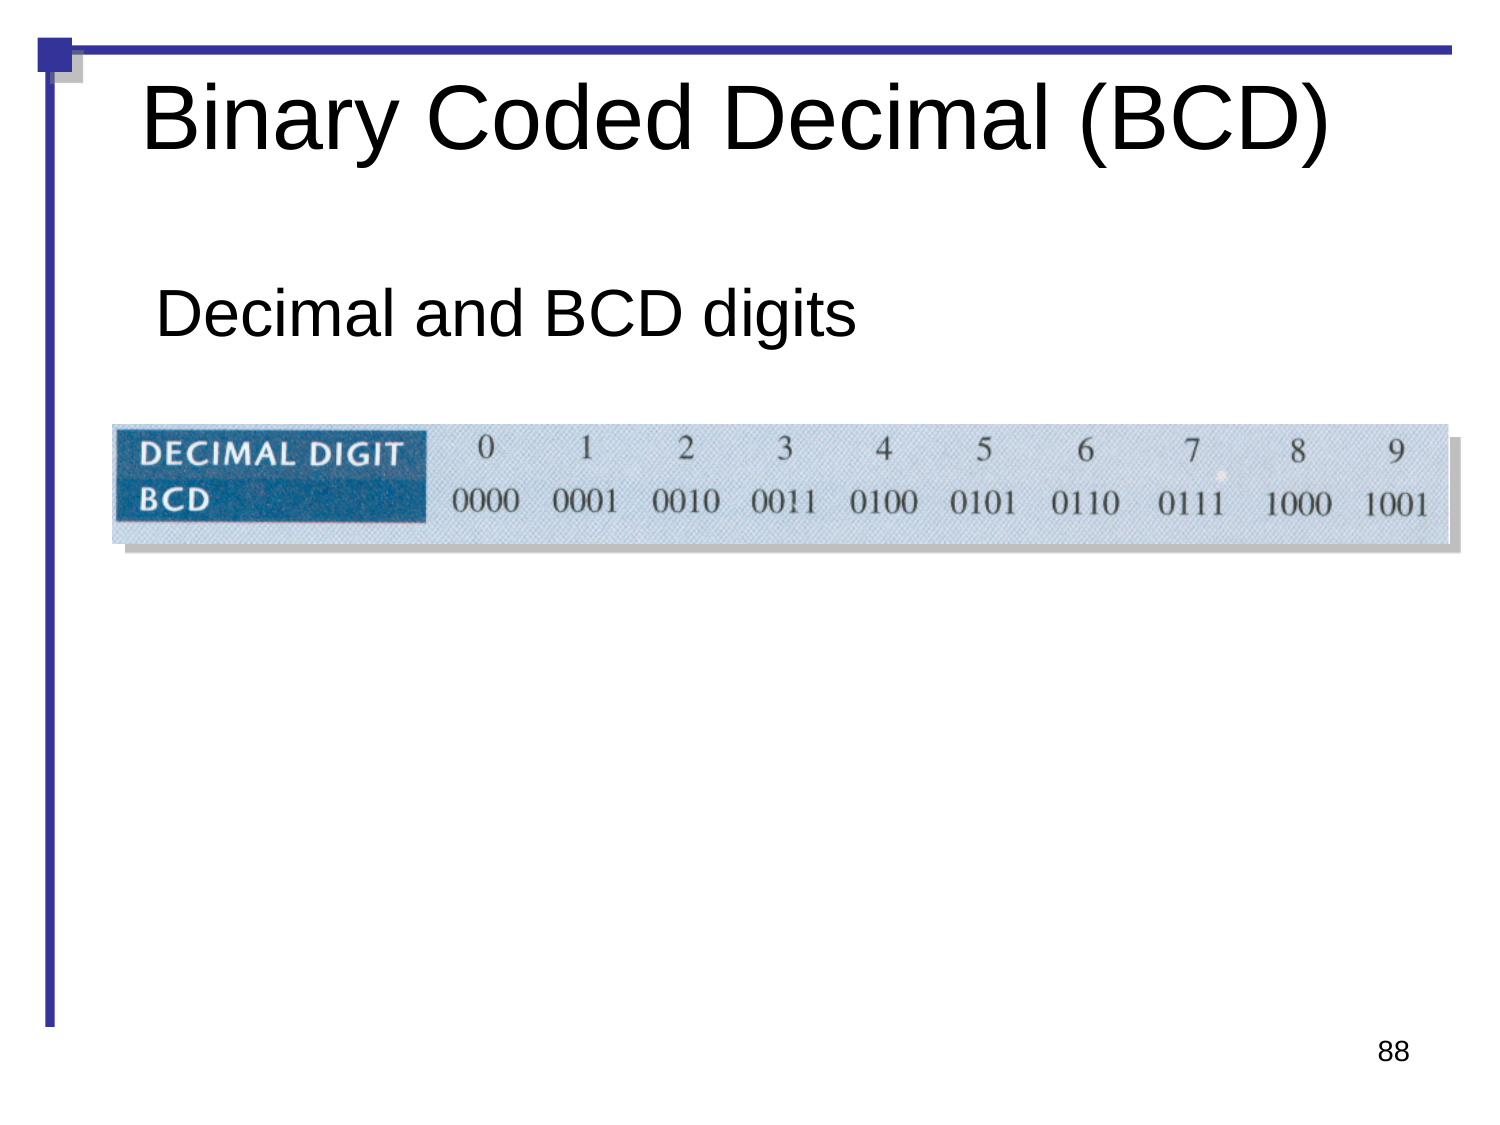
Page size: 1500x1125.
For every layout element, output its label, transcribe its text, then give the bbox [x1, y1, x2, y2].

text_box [37, 37, 1448, 1023]
text_box 88 [1074, 1031, 1425, 1103]
picture [112, 424, 1451, 544]
